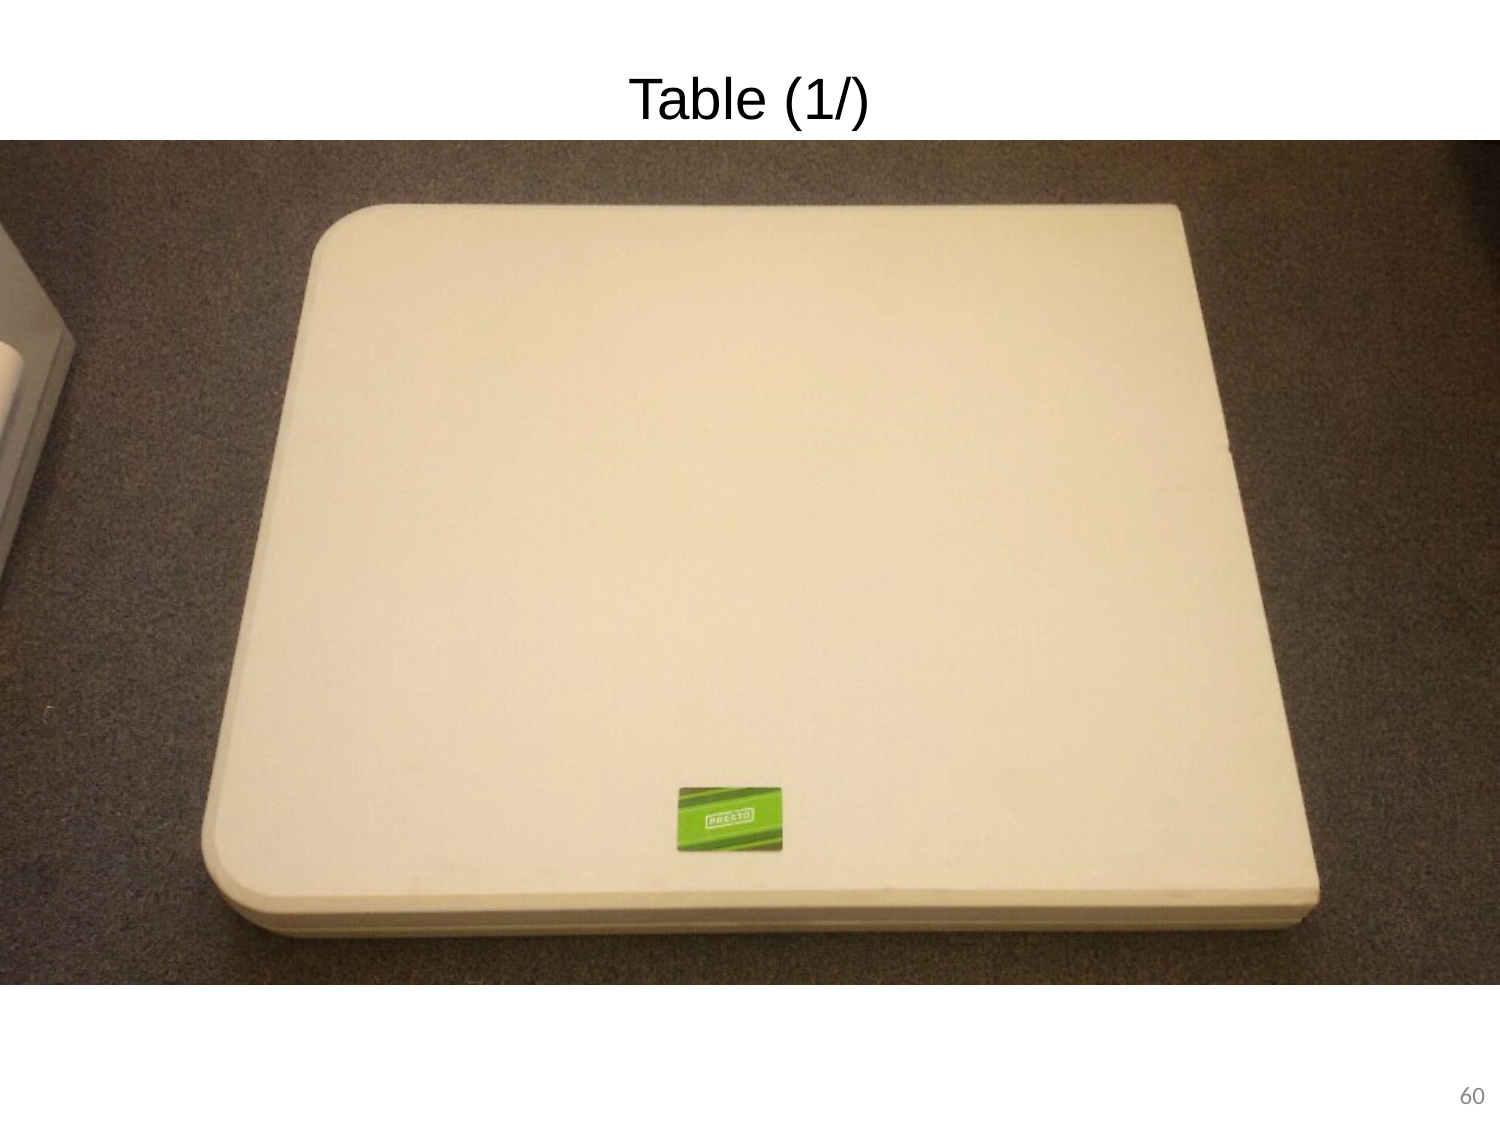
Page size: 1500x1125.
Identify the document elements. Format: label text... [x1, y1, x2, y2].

title Table (1/) [103, 59, 1397, 140]
picture [0, 140, 1500, 985]
slide_number 60 [1162, 1065, 1500, 1125]
